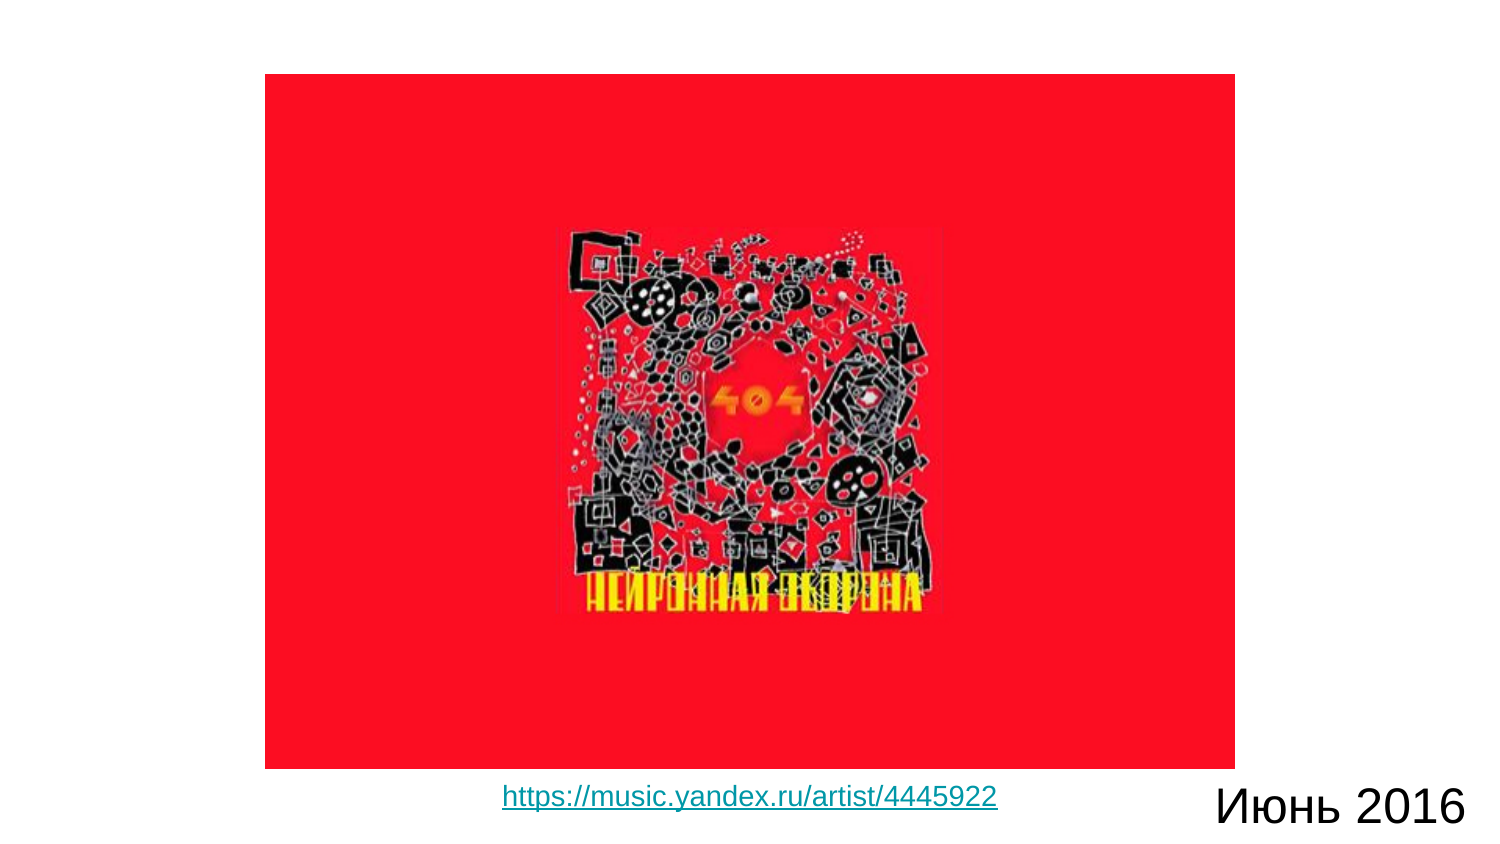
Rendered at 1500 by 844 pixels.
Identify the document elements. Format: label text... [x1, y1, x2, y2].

text_box https://music.yandex.ru/artist/4445922 [445, 778, 1055, 838]
picture [265, 74, 1235, 769]
text_box Июнь 2016 [1181, 759, 1500, 834]
